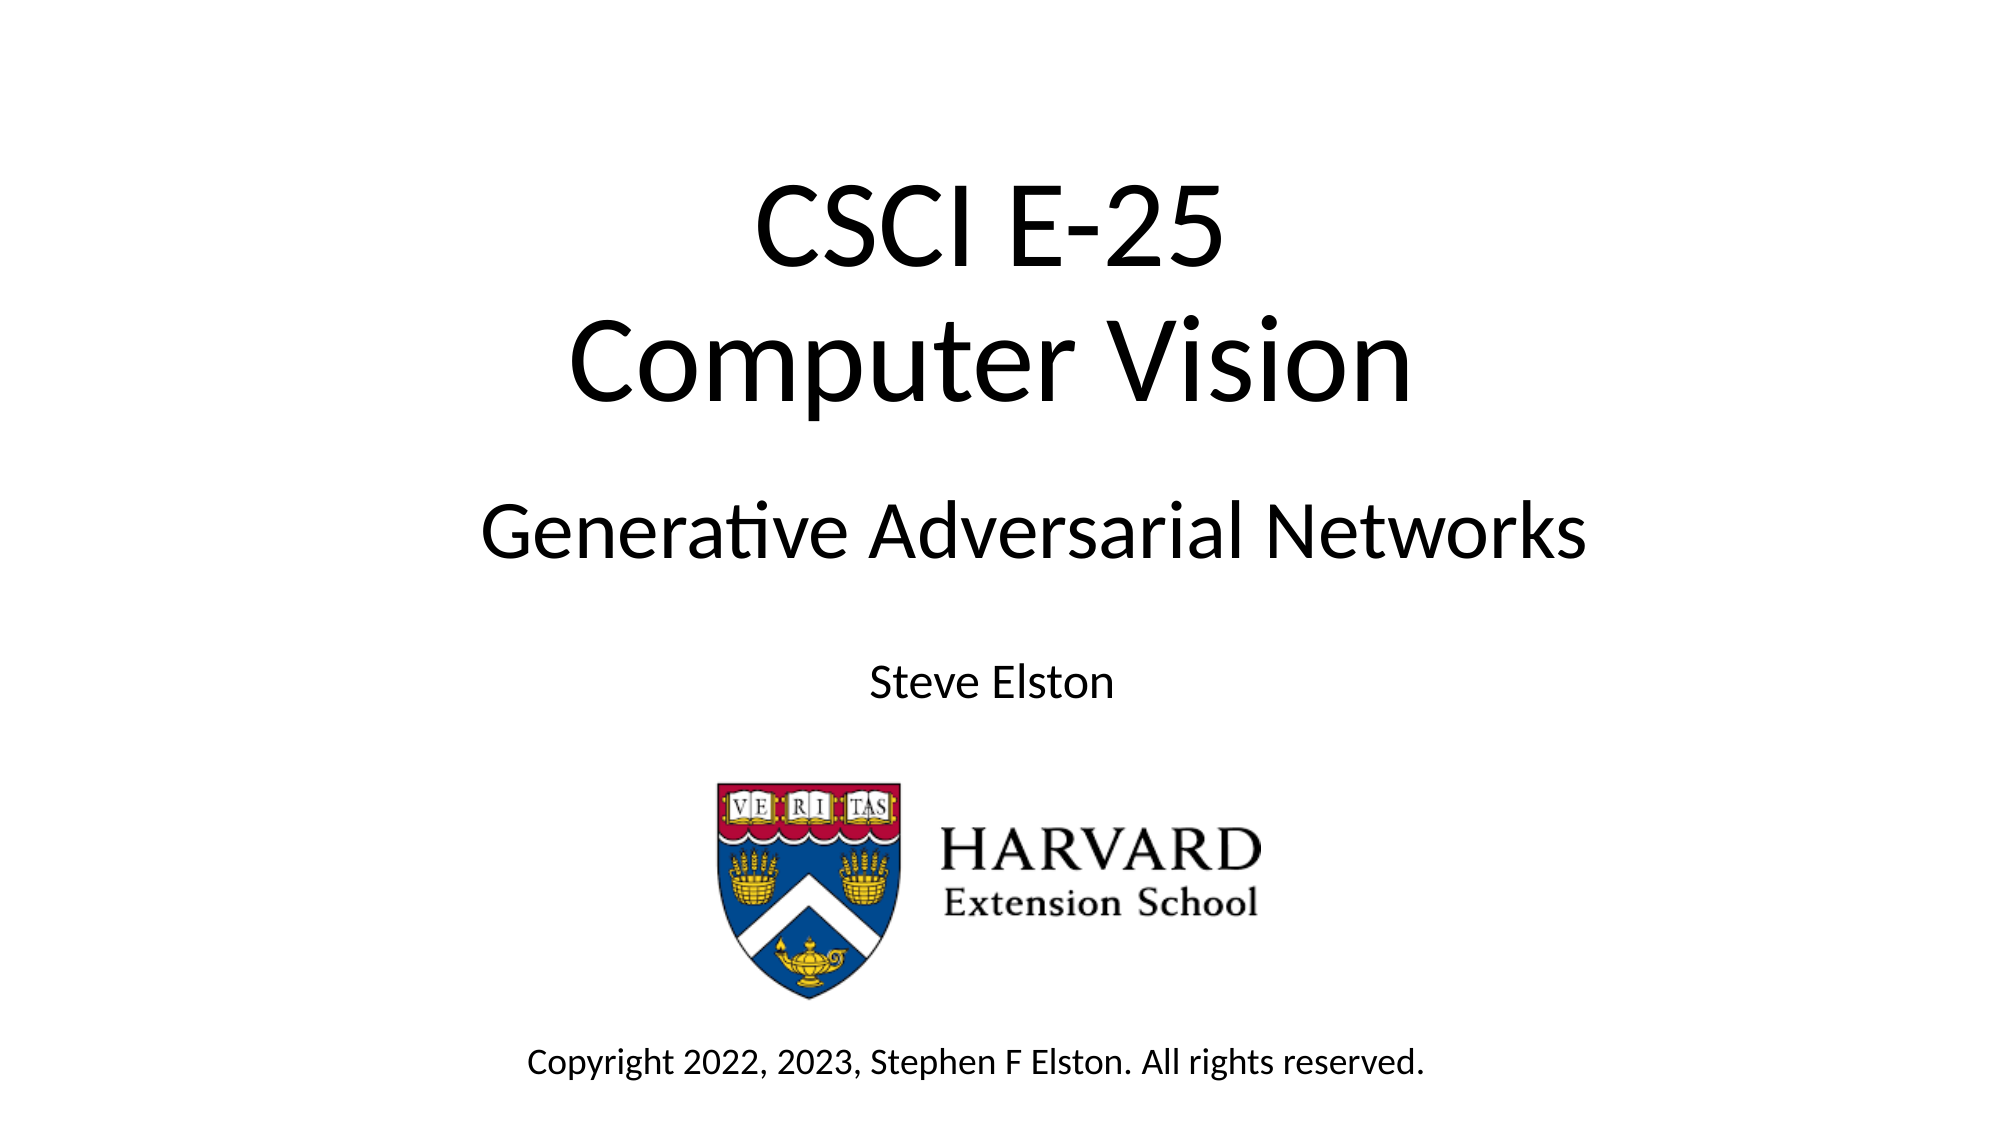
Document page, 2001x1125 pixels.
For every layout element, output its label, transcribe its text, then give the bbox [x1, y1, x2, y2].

picture [713, 779, 1261, 1005]
text_box Generative Adversarial Networks [129, 467, 1940, 583]
subtitle Steve Elston [242, 647, 1743, 729]
title CSCI E-25 Computer Vision [204, 44, 1780, 437]
text_box Copyright 2022, 2023, Stephen F Elston. All rights reserved. [226, 1034, 1727, 1116]
